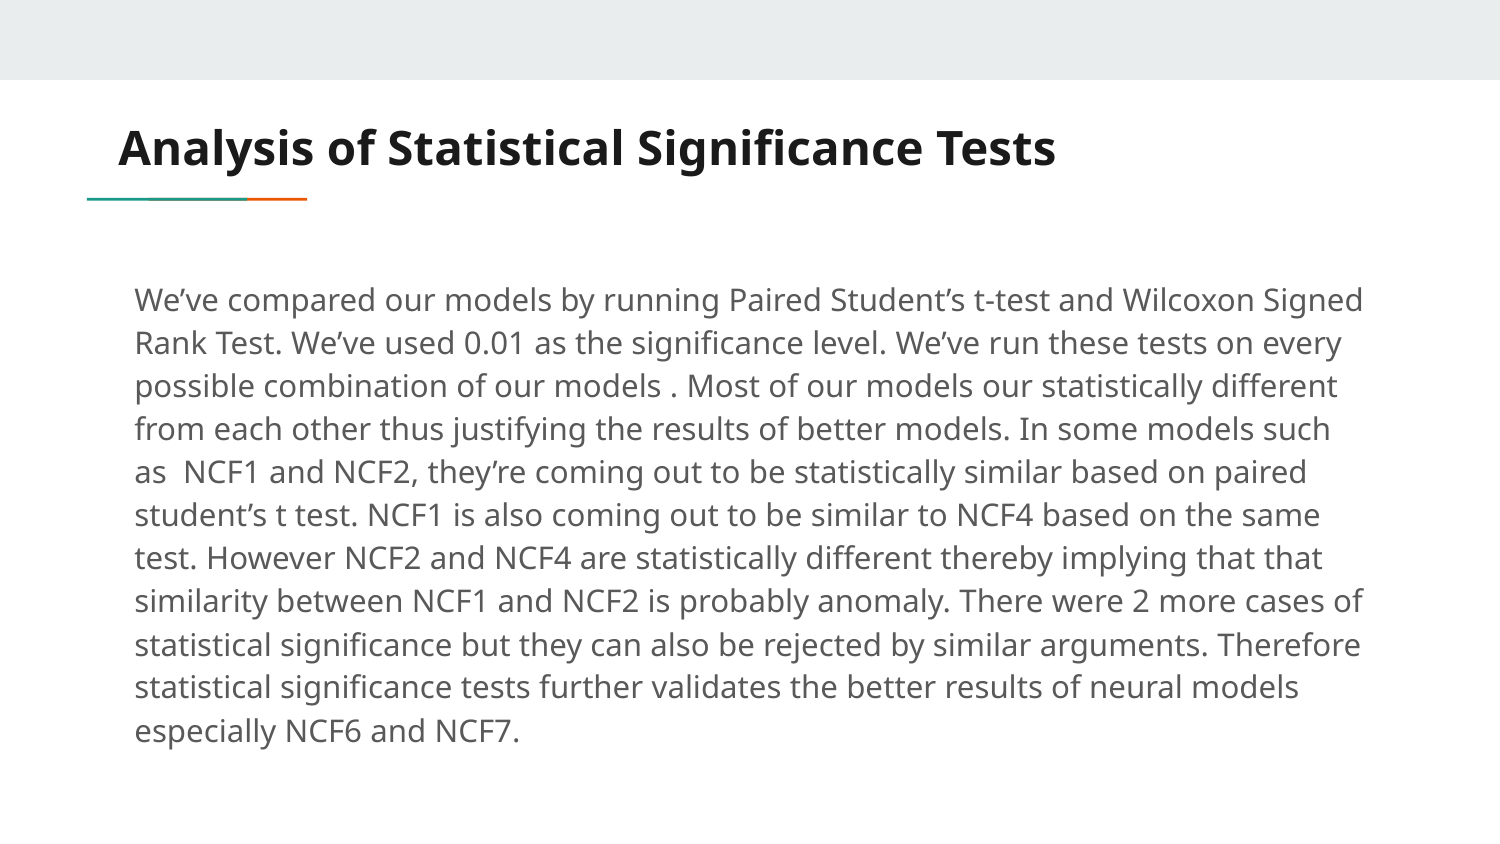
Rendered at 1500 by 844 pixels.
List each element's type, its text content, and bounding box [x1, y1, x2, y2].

list We’ve compared our models by running Paired Student’s t-test and Wilcoxon Signed Rank Test. We’ve used 0.01 as the significance level. We’ve run these tests on every possible combination of our models . Most of our models our statistically different from each other thus justifying the results of better models. In some models such as NCF1 and NCF2, they’re coming out to be statistically similar based on paired student’s t test. NCF1 is also coming out to be similar to NCF4 based on the same test. However NCF2 and NCF4 are statistically different thereby implying that that similarity between NCF1 and NCF2 is probably anomaly. There were 2 more cases of statistical significance but they can also be rejected by similar arguments. Therefore statistical significance tests further validates the better results of neural models especially NCF6 and NCF7. [119, 259, 1381, 783]
title Analysis of Statistical Significance Tests [103, 102, 1365, 191]
